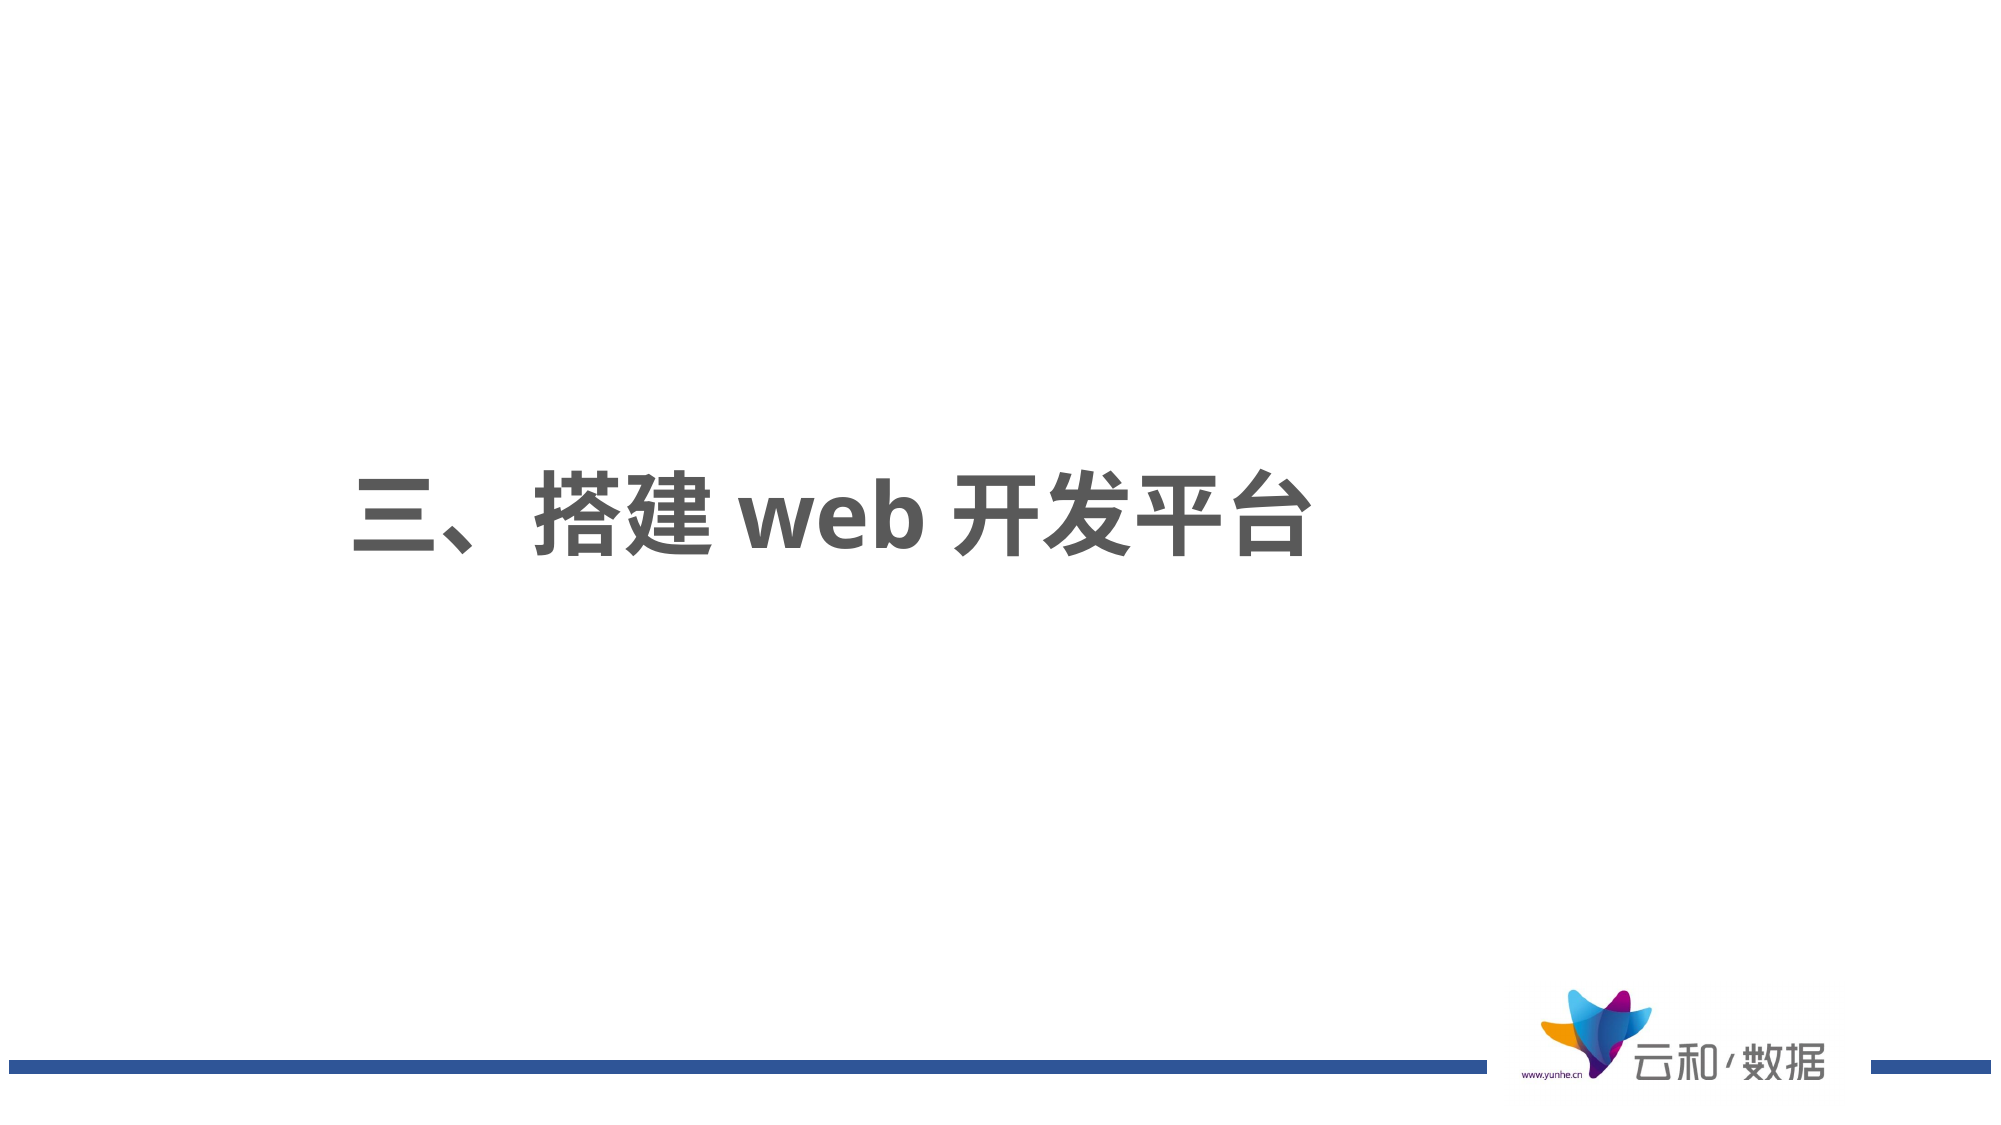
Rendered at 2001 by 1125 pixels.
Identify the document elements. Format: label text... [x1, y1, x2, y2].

title 三、搭建web开发平台 [333, 420, 1822, 618]
picture [1504, 981, 1845, 1106]
